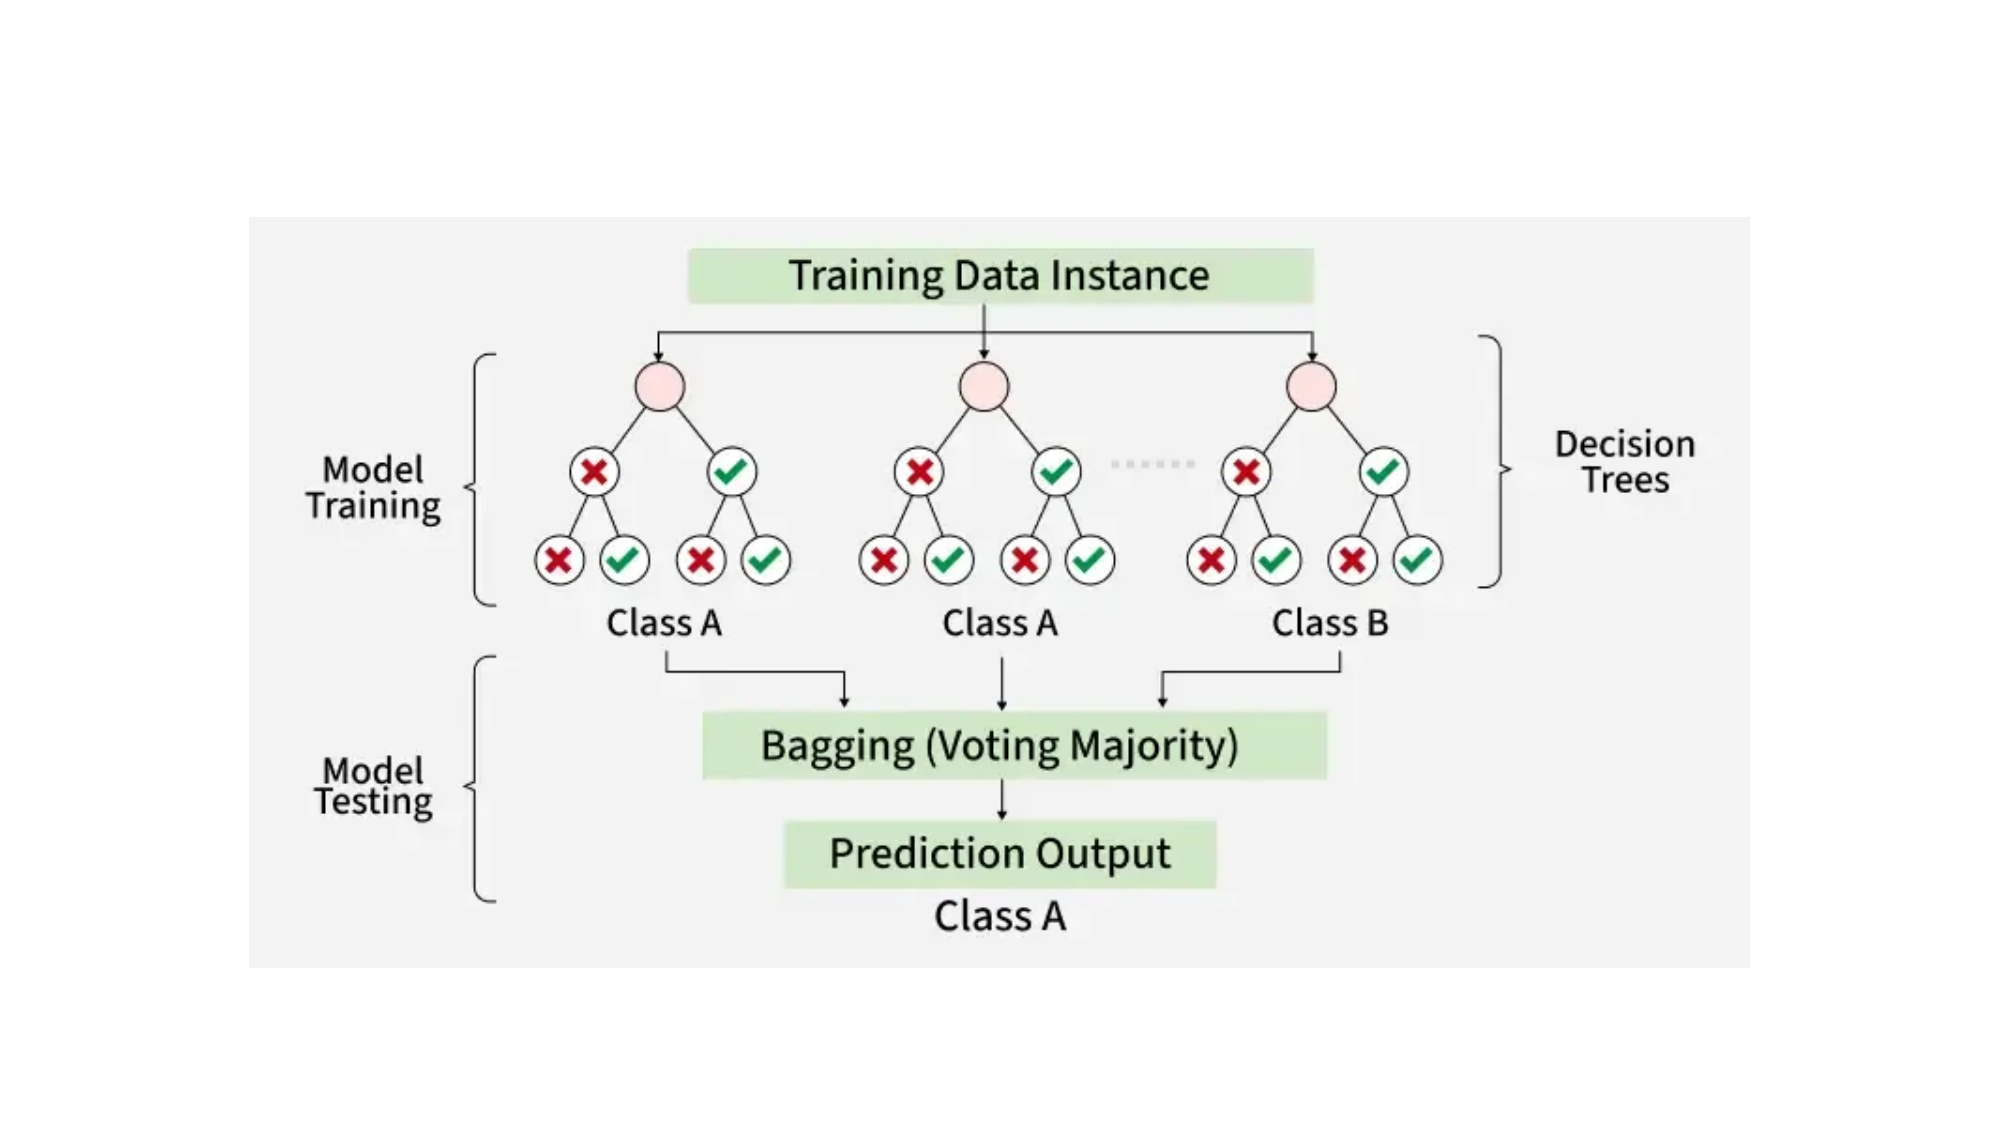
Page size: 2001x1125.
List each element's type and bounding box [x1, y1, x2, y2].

list [249, 217, 1751, 968]
